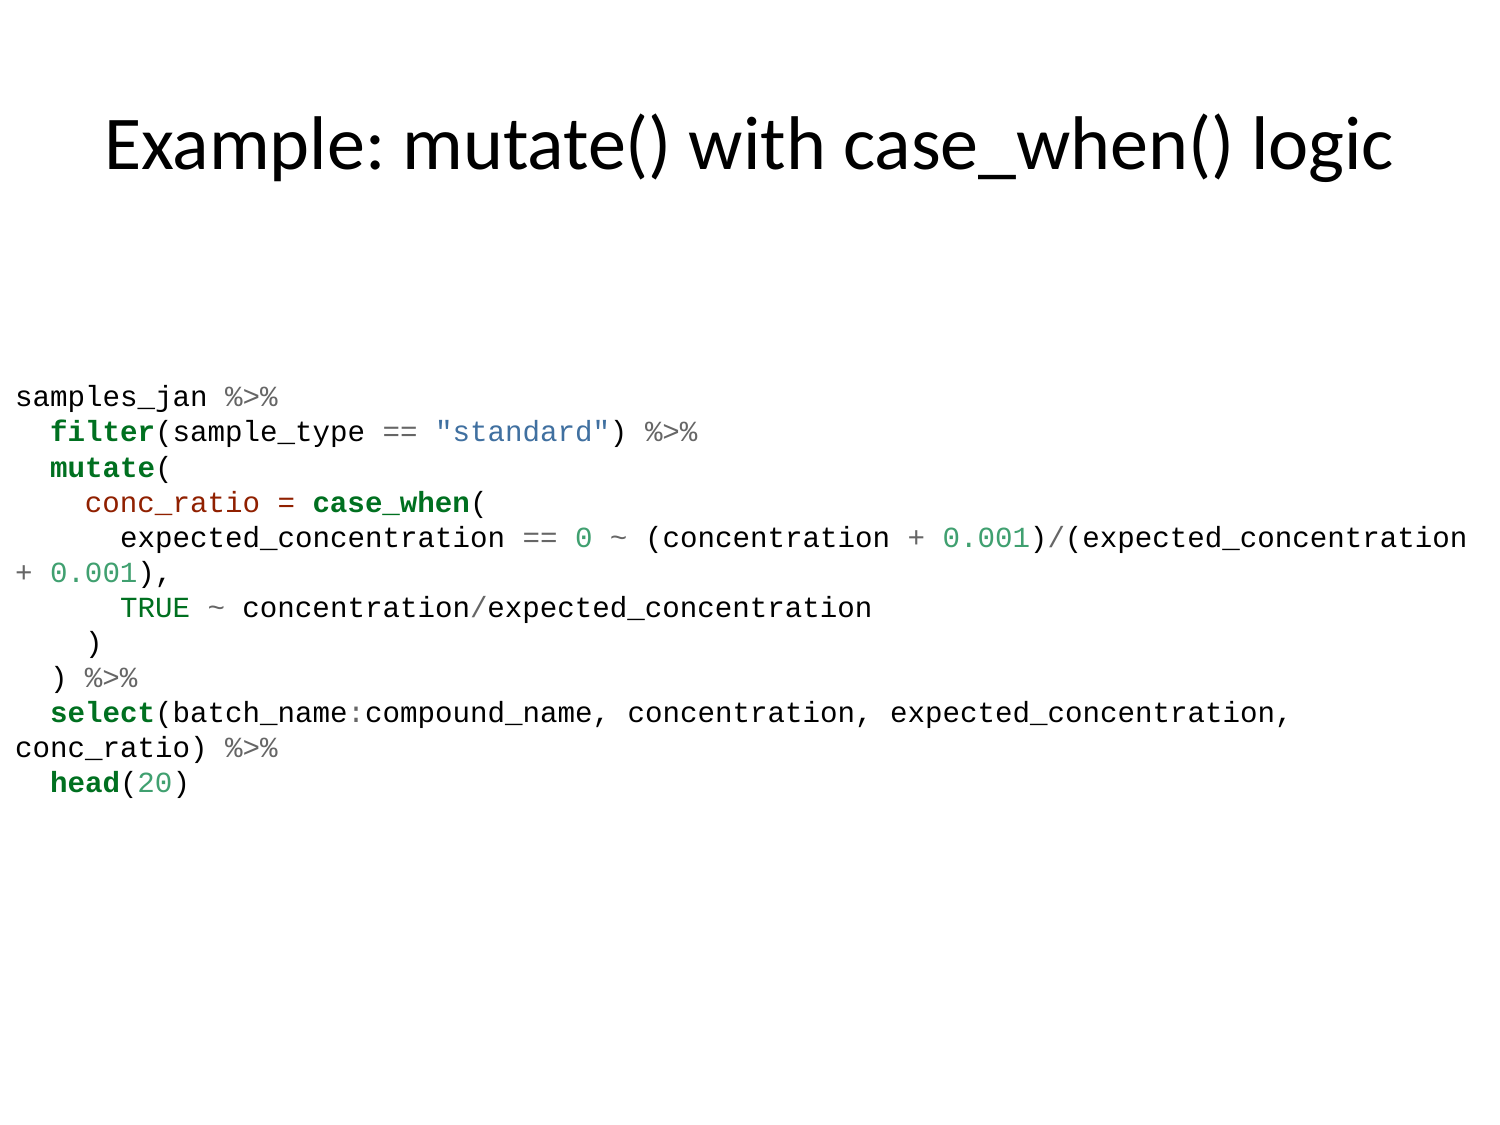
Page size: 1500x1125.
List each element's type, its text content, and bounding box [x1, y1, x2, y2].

list samples_jan %>% filter(sample_type == "standard") %>% mutate( conc_ratio = case_when( expected_concentration == 0 ~ (concentration + 0.001)/(expected_concentration + 0.001), TRUE ~ concentration/expected_concentration ) ) %>% select(batch_name:compound_name, concentration, expected_concentration, conc_ratio) %>% head(20) [0, 370, 1500, 1125]
title Example: mutate() with case_when() logic [75, 45, 1425, 233]
